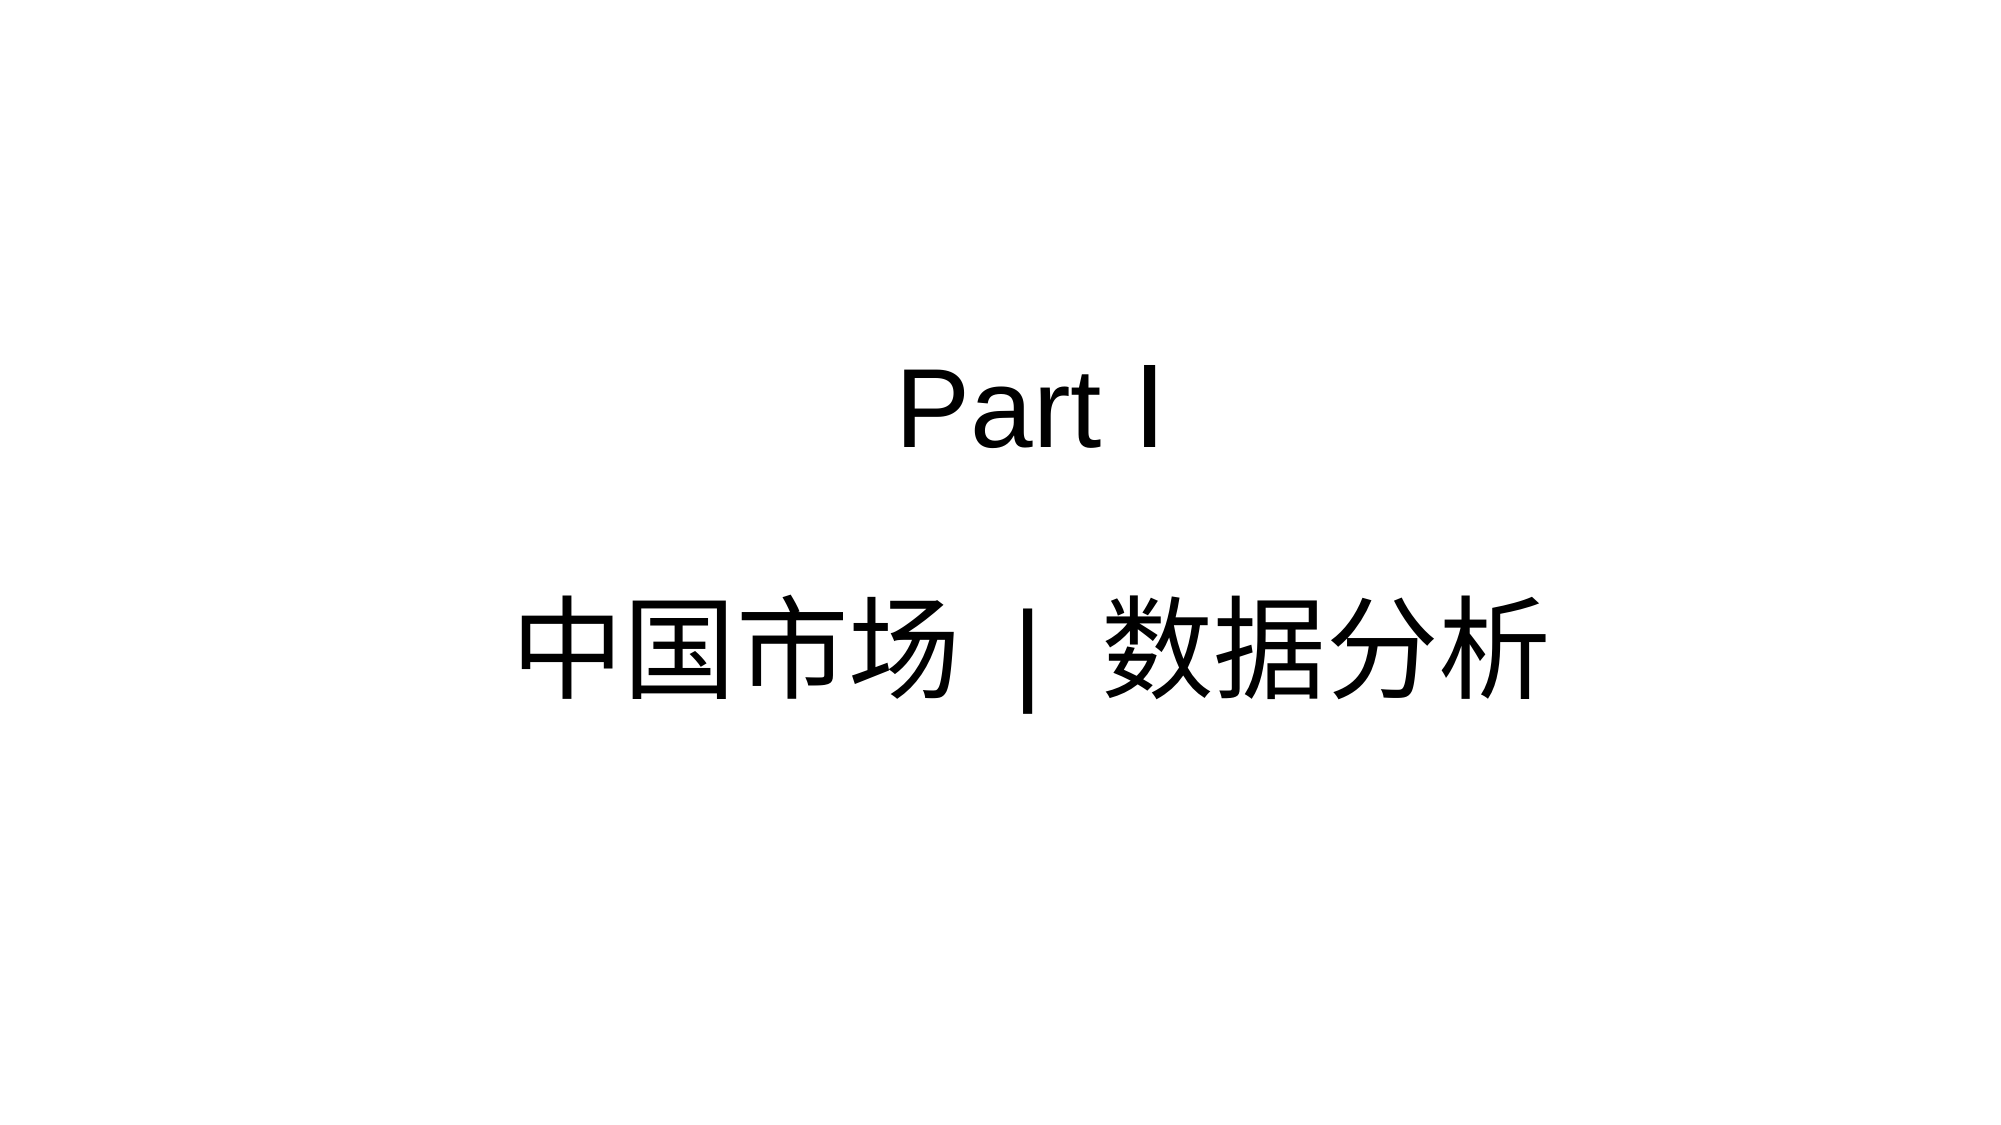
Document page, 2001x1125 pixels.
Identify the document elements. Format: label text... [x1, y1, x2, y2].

text_box Part Ⅰ 中国市场 | 数据分析 [281, 276, 1782, 668]
